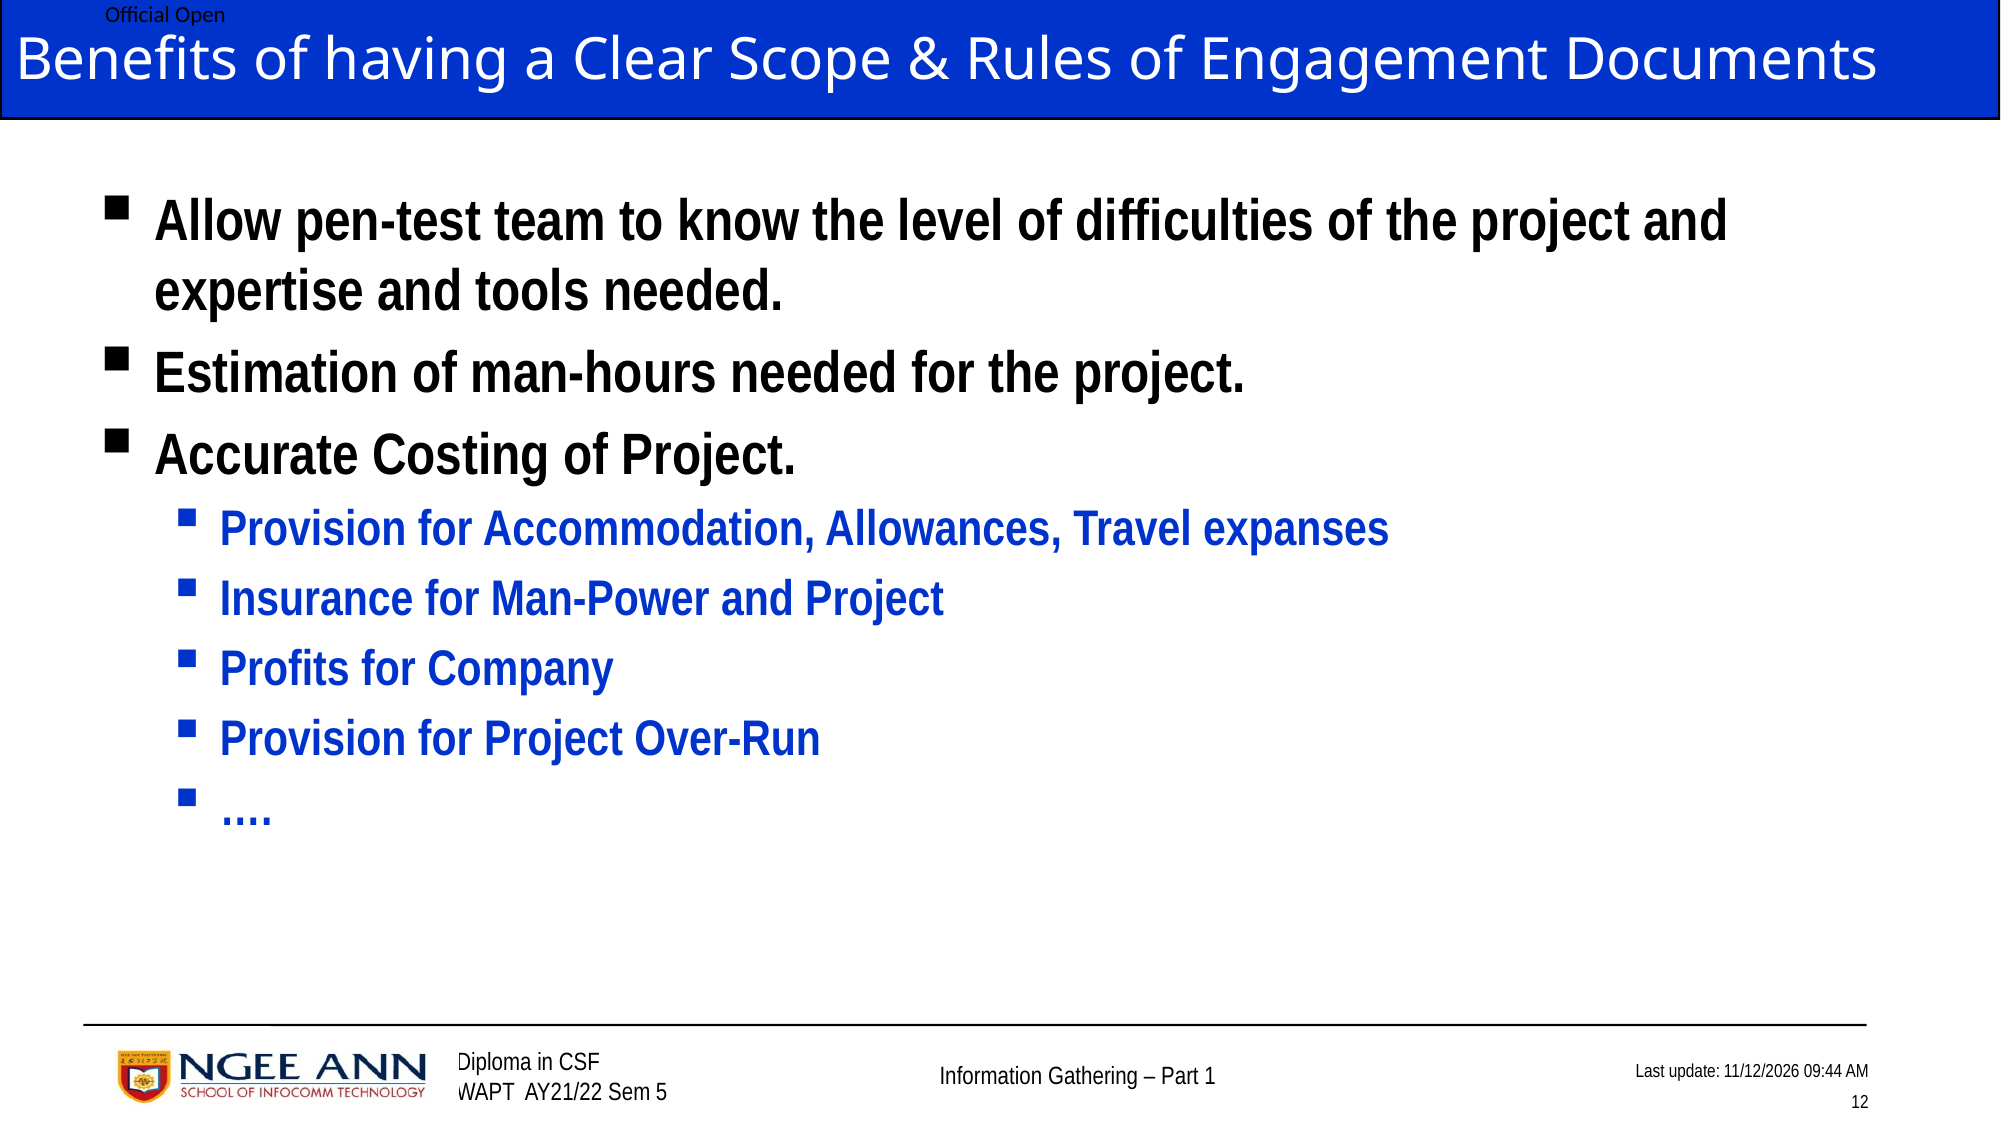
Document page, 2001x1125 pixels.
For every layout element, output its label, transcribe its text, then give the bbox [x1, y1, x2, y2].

title Benefits of having a Clear Scope & Rules of Engagement Documents [0, 0, 1969, 115]
picture [83, 1028, 459, 1125]
list Allow pen-test team to know the level of difficulties of the project and expertise and tools needed. Estimation of man-hours needed for the project. Accurate Costing of Project. Provision for Accommodation, Allowances, Travel expanses Insurance for Man-Power and Project Profits for Company Provision for Project Over-Run …. [83, 174, 1867, 1025]
